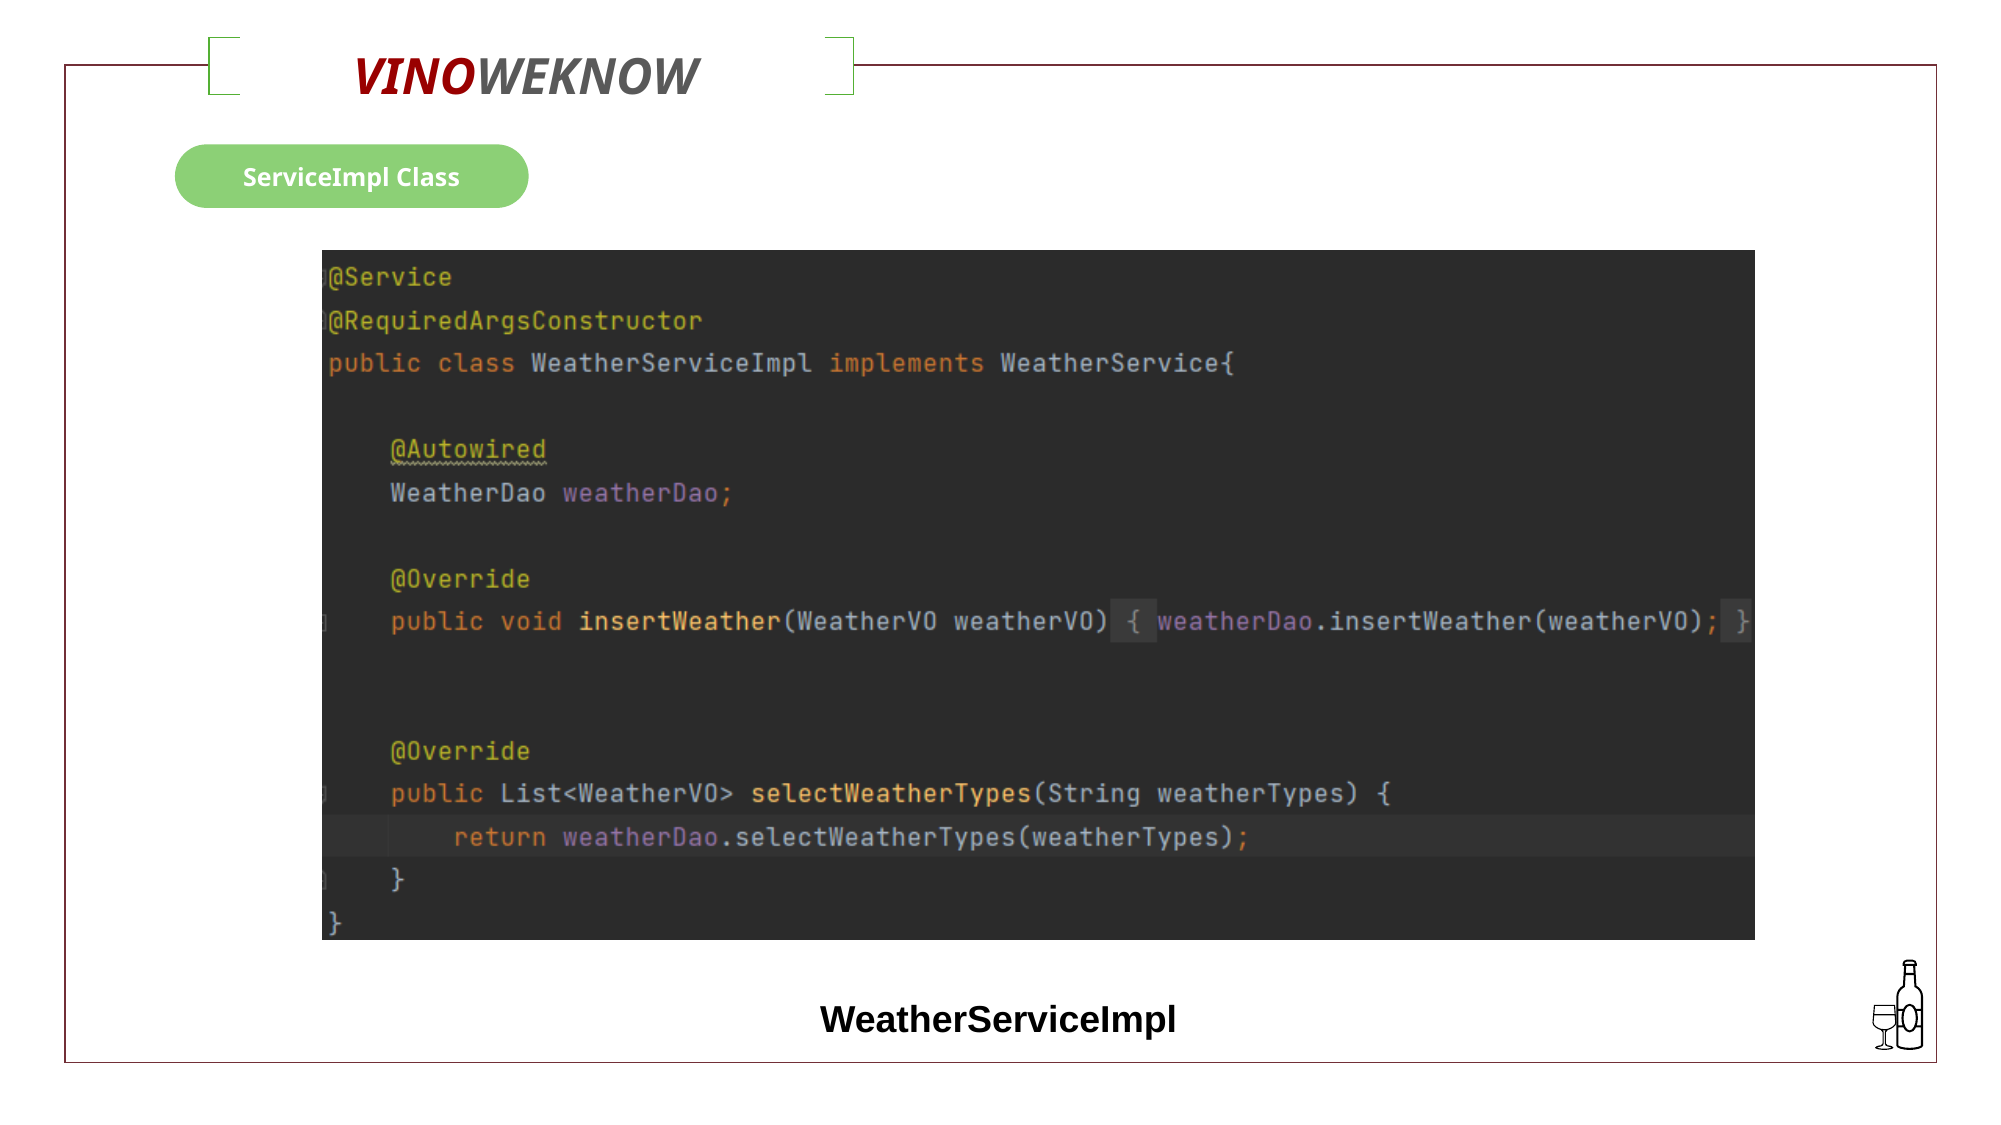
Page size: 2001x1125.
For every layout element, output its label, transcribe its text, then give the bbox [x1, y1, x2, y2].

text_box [1872, 959, 1923, 1050]
text_box [64, 64, 1937, 1064]
picture [322, 250, 1755, 940]
table_header [848, 38, 853, 94]
table_header [210, 38, 215, 94]
text_box ServiceImpl Class [173, 143, 530, 209]
text_box WeatherServiceImpl [762, 987, 1235, 1048]
text_box VINOWEKNOW [215, 7, 848, 112]
